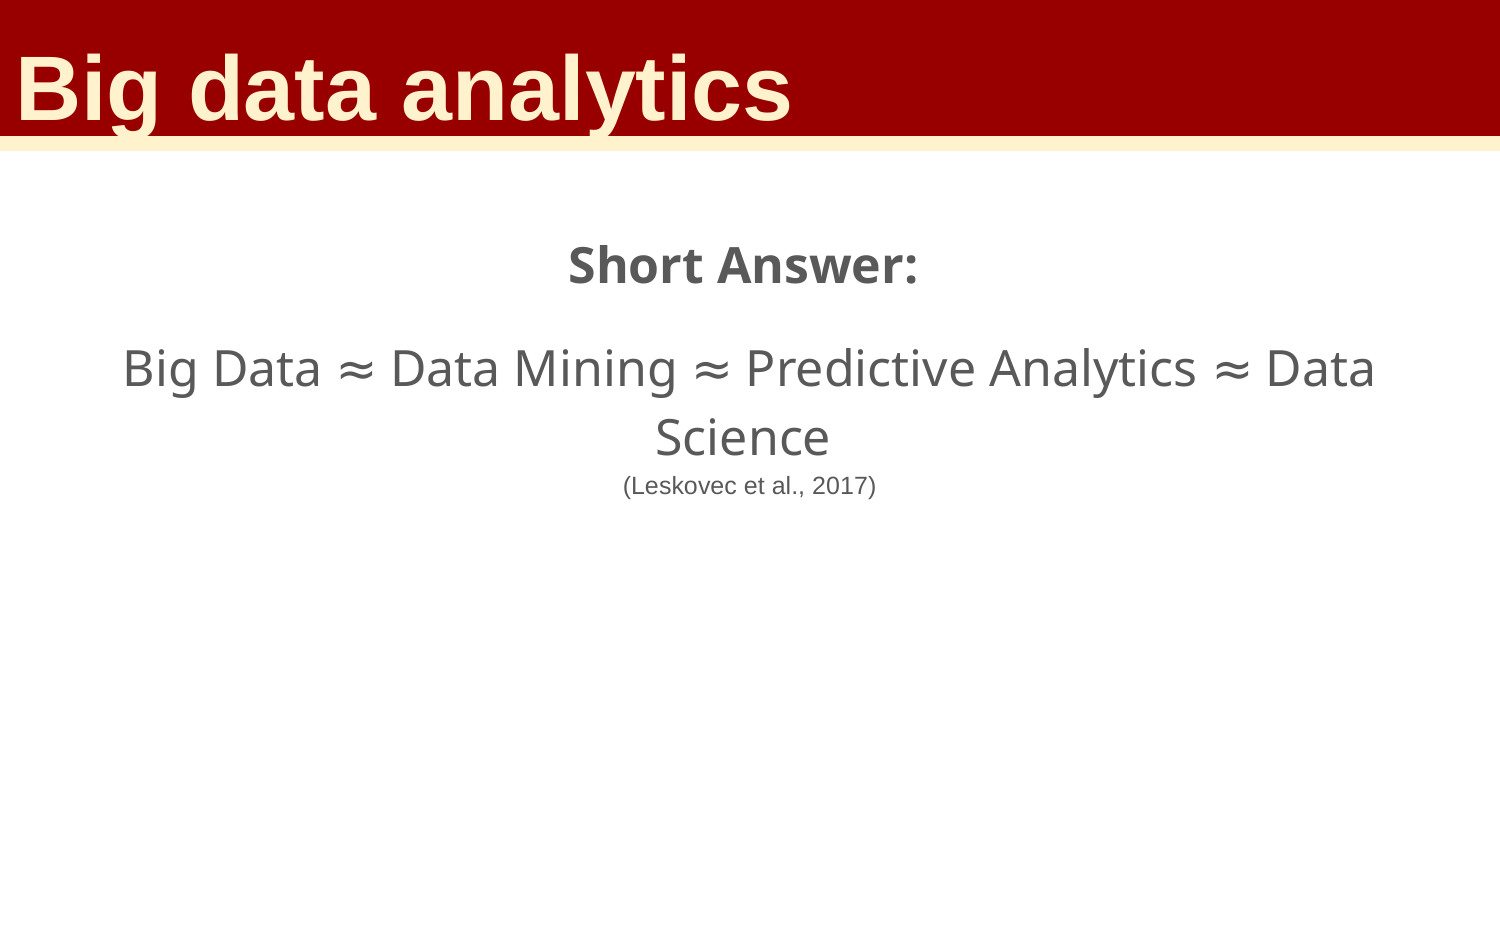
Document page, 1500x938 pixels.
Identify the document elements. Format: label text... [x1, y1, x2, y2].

text_box [0, 136, 1500, 151]
text_box Big data analytics [0, 0, 1500, 136]
list Short Answer: Big Data ≈ Data Mining ≈ Predictive Analytics ≈ Data Science (Leskovec et al., 2017) [51, 210, 1449, 719]
